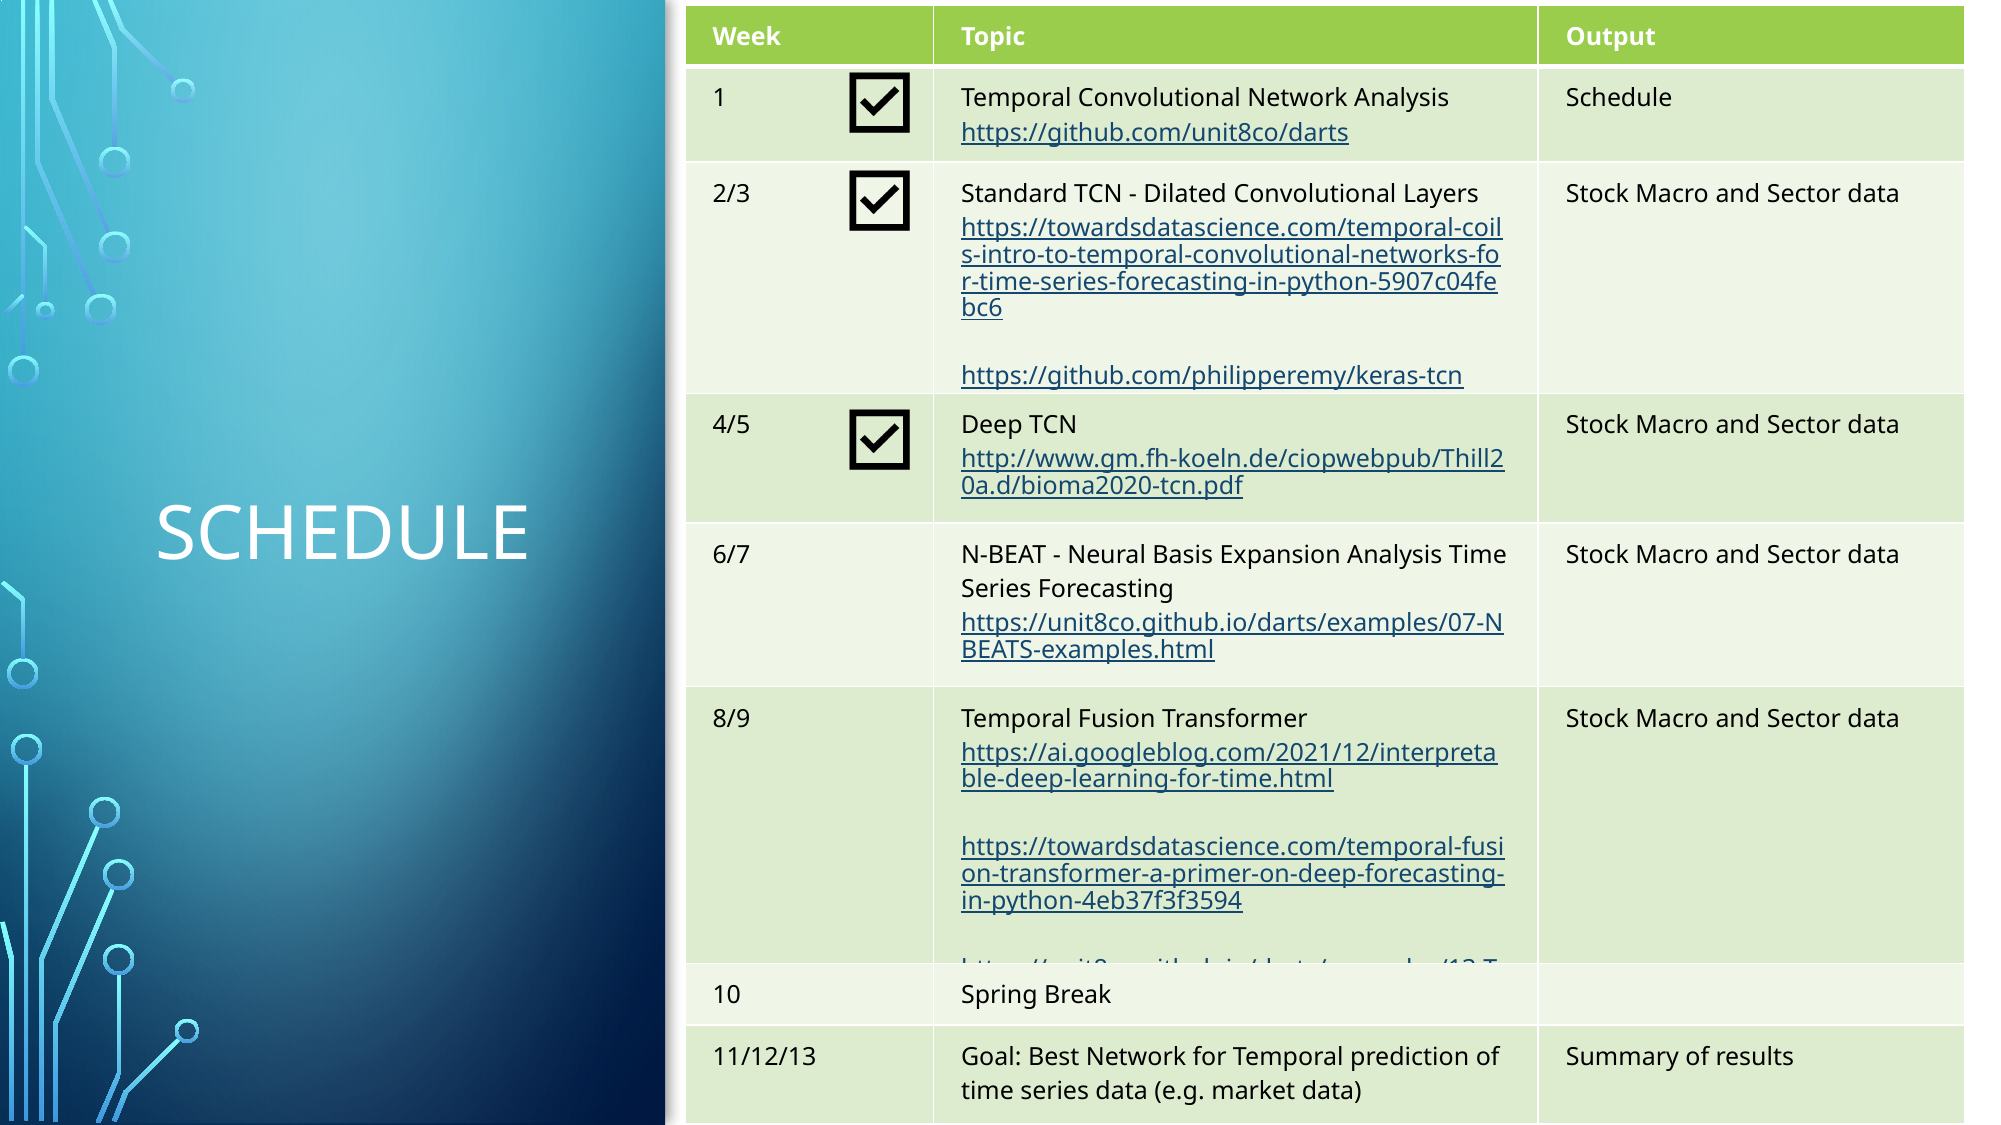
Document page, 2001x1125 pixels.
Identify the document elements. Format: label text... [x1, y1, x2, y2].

table_cell Standard TCN - Dilated Convolutional Layers https://towardsdatascience.com/temporal-coils-intro-to-temporal-convolutional-networks-for-time-series-forecasting-in-python-5907c04febc6 https://github.com/philipperemy/keras-tcn https://www.frbsf.org/economic-research/indicators-data/daily-news-sentiment-index/ [934, 163, 1537, 393]
table_cell Spring Break [934, 964, 1537, 1024]
table_cell N-BEAT - Neural Basis Expansion Analysis Time Series Forecasting https://unit8co.github.io/darts/examples/07-NBEATS-examples.html [934, 524, 1537, 686]
table_cell Stock Macro and Sector data [1539, 524, 1964, 686]
table_cell 4/5 [686, 394, 933, 522]
table_cell 6/7 [686, 524, 933, 686]
picture [826, 386, 933, 493]
table_cell Stock Macro and Sector data [1539, 687, 1964, 963]
table_cell Temporal Convolutional Network Analysis https://github.com/unit8co/darts [934, 69, 1537, 161]
table_cell Deep TCN http://www.gm.fh-koeln.de/ciopwebpub/Thill20a.d/bioma2020-tcn.pdf [934, 394, 1537, 522]
table_cell Temporal Fusion Transformer https://ai.googleblog.com/2021/12/interpretable-deep-learning-for-time.html https://towardsdatascience.com/temporal-fusion-transformer-a-primer-on-deep-forecasting-in-python-4eb37f3f3594 https://unit8co.github.io/darts/examples/13-TFT-examples.html [934, 687, 1537, 963]
picture [826, 49, 933, 254]
table_cell Schedule [1539, 69, 1964, 161]
table_header Output [1539, 6, 1964, 64]
table_cell 11/12/13 [686, 1026, 933, 1123]
table_cell 10 [686, 964, 933, 1024]
table_cell Stock Macro and Sector data [1539, 394, 1964, 522]
table_cell [1539, 964, 1964, 1024]
table_header Week [686, 6, 933, 64]
table_cell Goal: Best Network for Temporal prediction of time series data (e.g. market data) [934, 1026, 1537, 1123]
table_cell Stock Macro and Sector data [1539, 163, 1964, 393]
table_cell 2/3 [686, 163, 933, 393]
table_cell 1 [686, 69, 826, 161]
table_header Topic [934, 6, 1537, 64]
text_box [678, 0, 2000, 1125]
table_cell Summary of results [1539, 1026, 1964, 1123]
table_cell 8/9 [686, 687, 933, 963]
picture [0, 0, 667, 1125]
